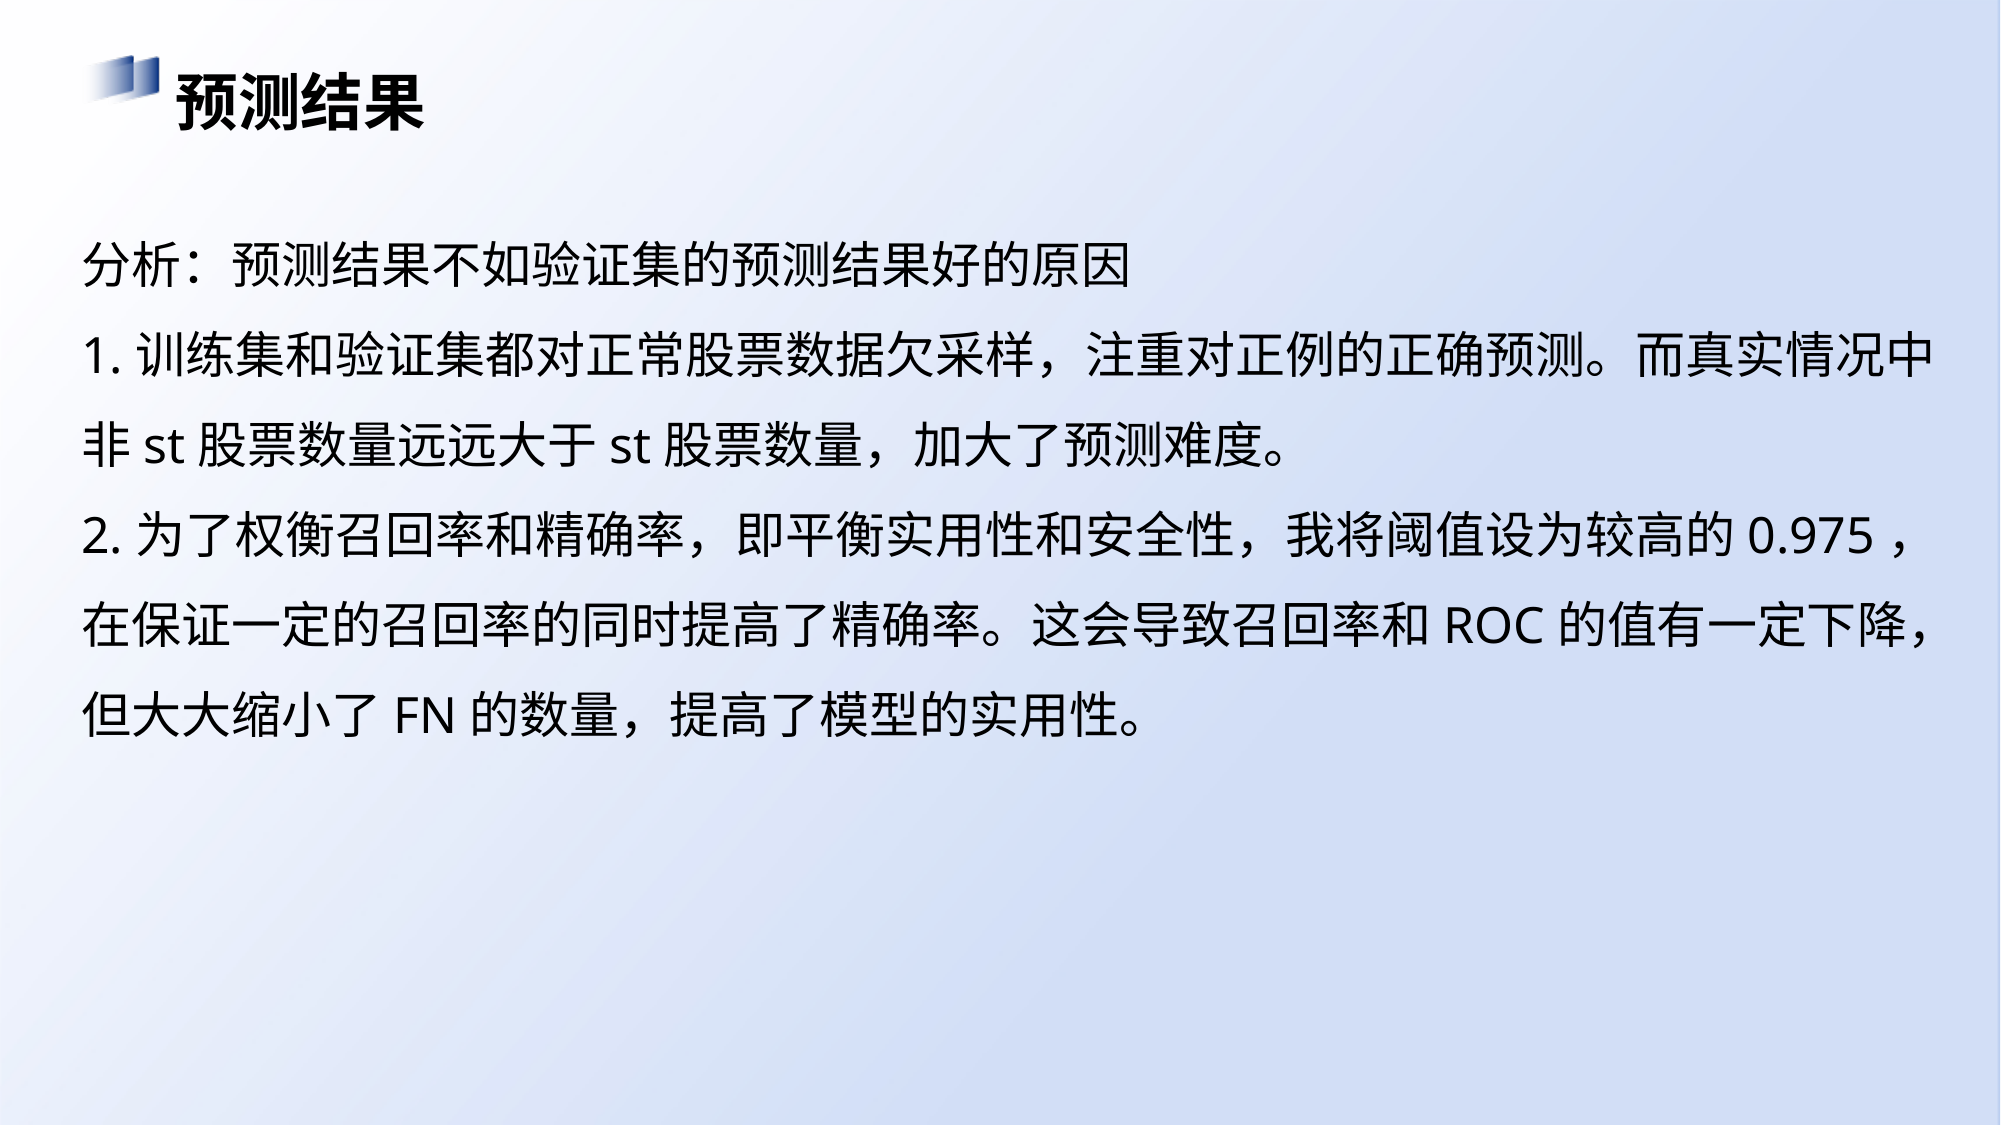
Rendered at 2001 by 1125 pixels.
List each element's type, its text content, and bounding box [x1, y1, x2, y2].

text_box 预测结果 [159, 16, 1700, 147]
picture [0, 0, 2001, 1125]
text_box 分析：预测结果不如验证集的预测结果好的原因 1.训练集和验证集都对正常股票数据欠采样，注重对正例的正确预测。而真实情况中非st股票数量远远大于st股票数量，加大了预测难度。 2.为了权衡召回率和精确率，即平衡实用性和安全性，我将阈值设为较高的0.975，在保证一定的召回率的同时提高了精确率。这会导致召回率和ROC的值有一定下降，但大大缩小了FN的数量，提高了模型的实用性。 [66, 196, 1957, 842]
